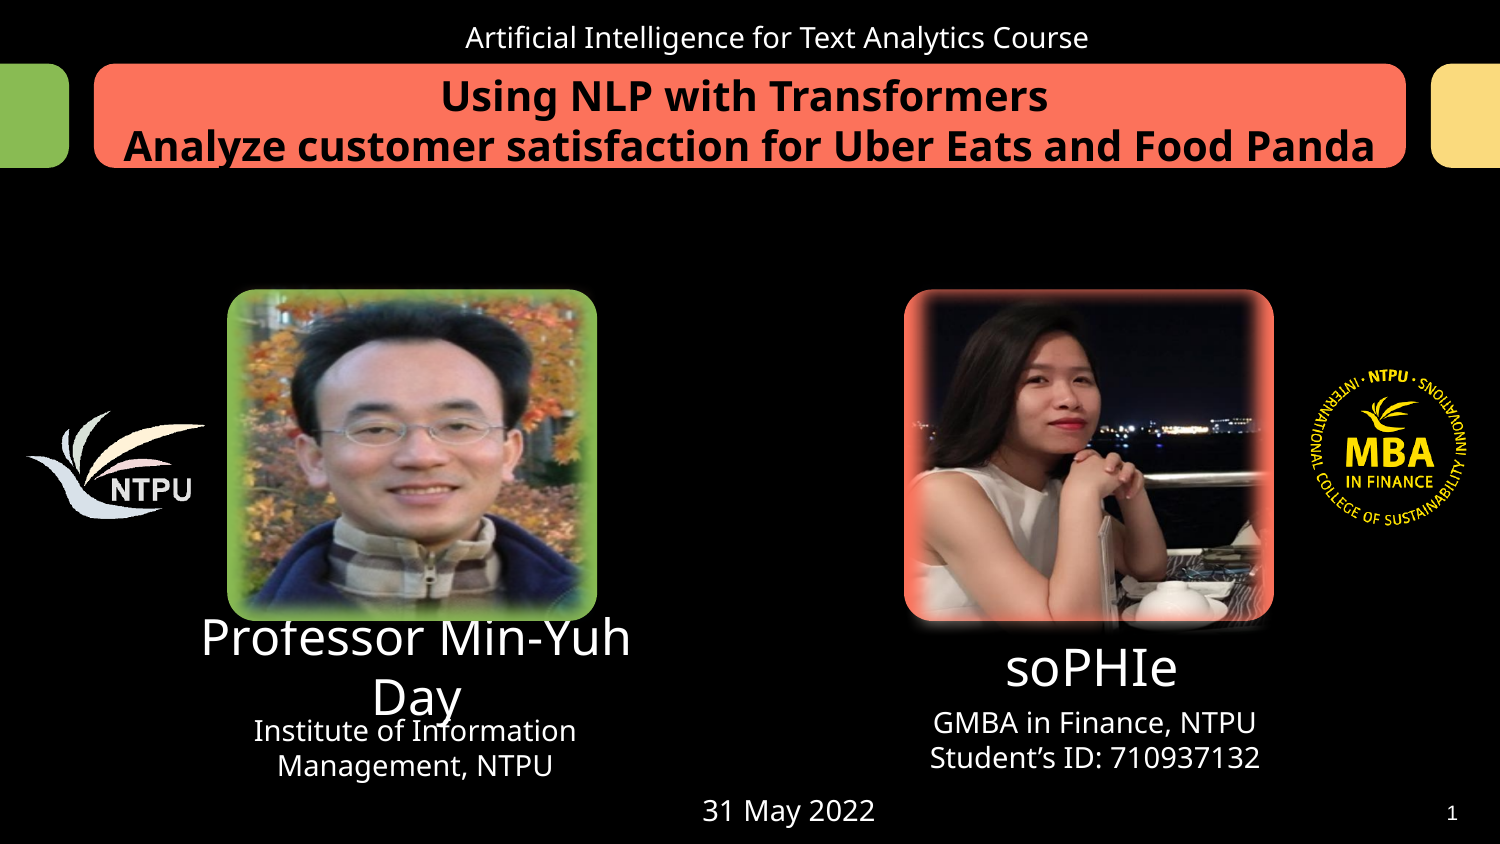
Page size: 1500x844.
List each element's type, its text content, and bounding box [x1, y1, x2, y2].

picture [903, 273, 1275, 637]
text_box 31 May 2022 [569, 791, 986, 830]
title Using NLP with Transformers Analyze customer satisfaction for Uber Eats and Food Panda apps [102, 74, 1398, 170]
subtitle GMBA in Finance, NTPU Student’s ID: 710937132 [876, 704, 1292, 768]
title Professor Min-Yuh Day [199, 633, 634, 697]
picture [1306, 365, 1470, 530]
text_box Artificial Intelligence for Text Analytics Course [102, 4, 1453, 74]
picture [226, 280, 598, 628]
text_box 1 [1431, 792, 1474, 832]
picture [3, 390, 223, 530]
title soPHIe [927, 644, 1256, 697]
subtitle Institute of Information Management, NTPU [152, 712, 679, 814]
